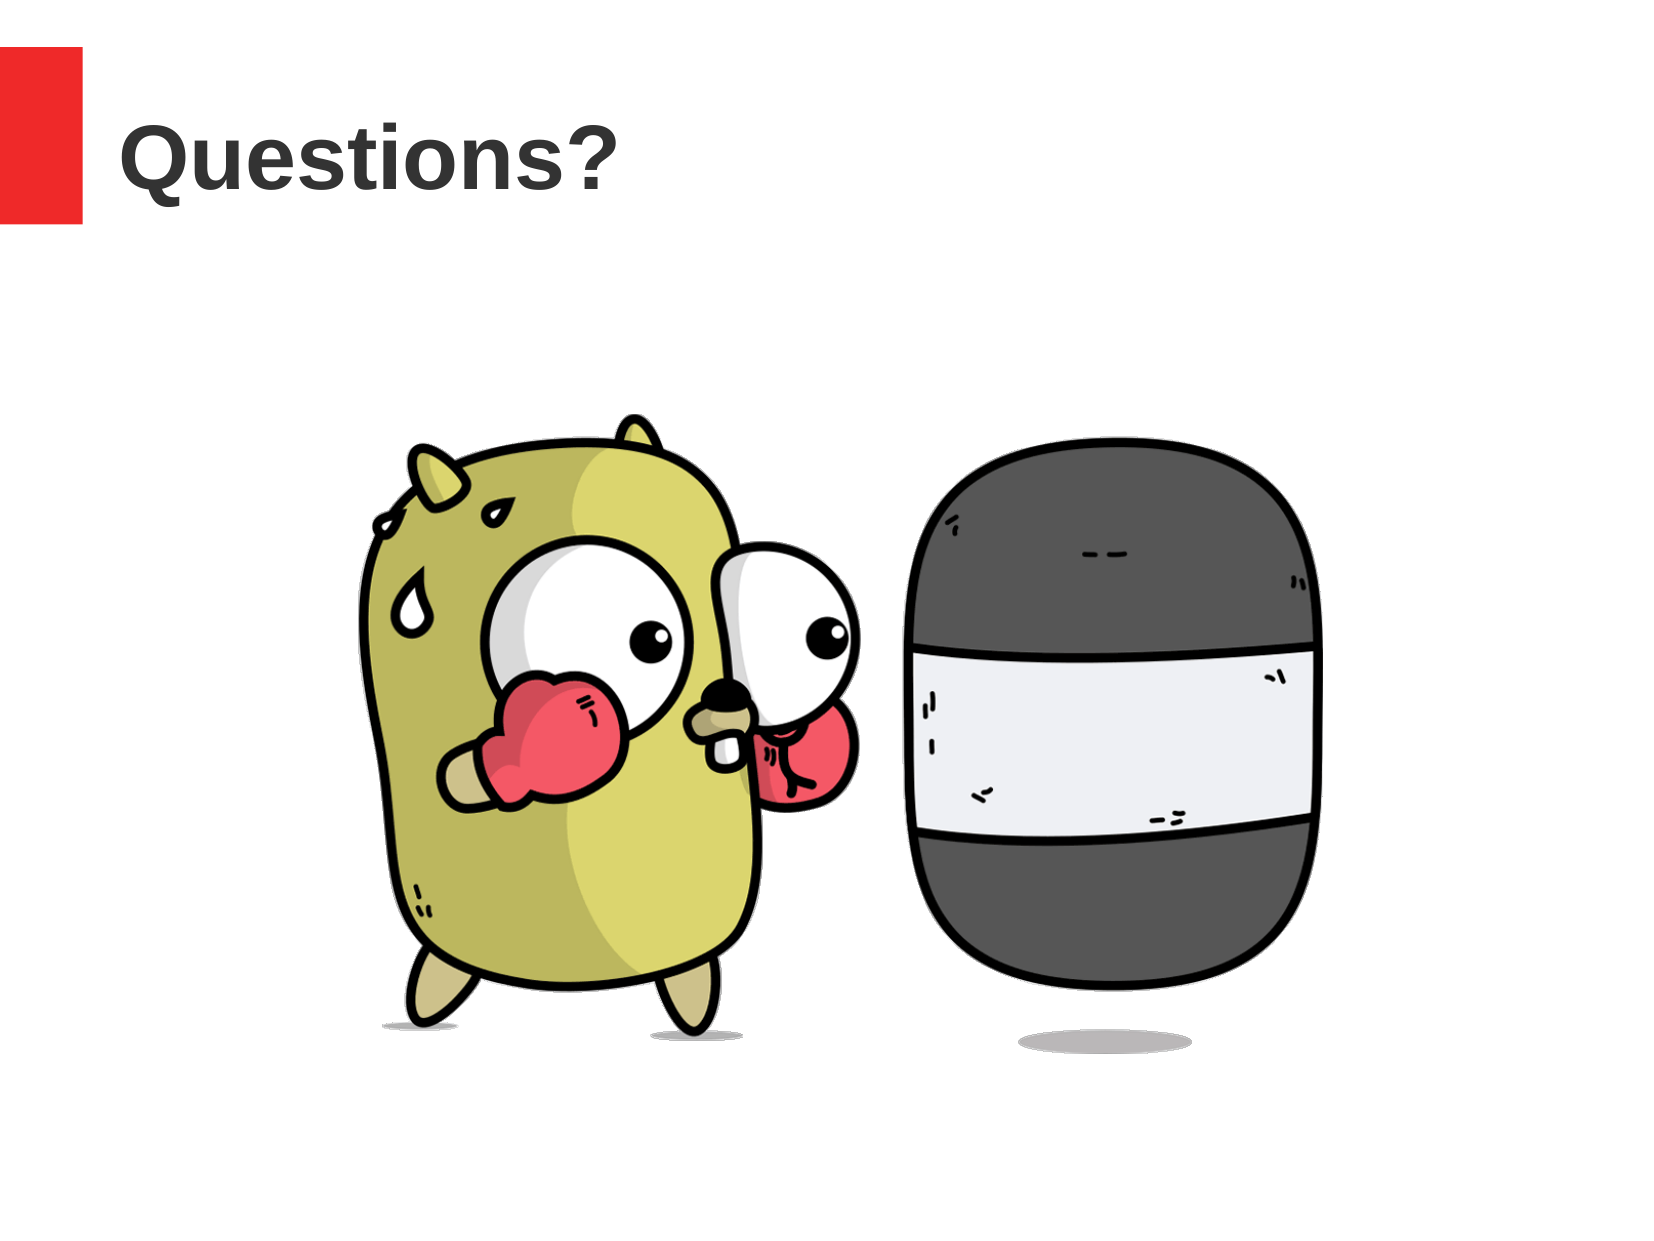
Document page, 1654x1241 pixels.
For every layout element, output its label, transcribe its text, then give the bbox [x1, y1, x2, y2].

text_box Questions? [118, 49, 1571, 257]
picture [329, 403, 1324, 1061]
text_box [118, 354, 1530, 1110]
